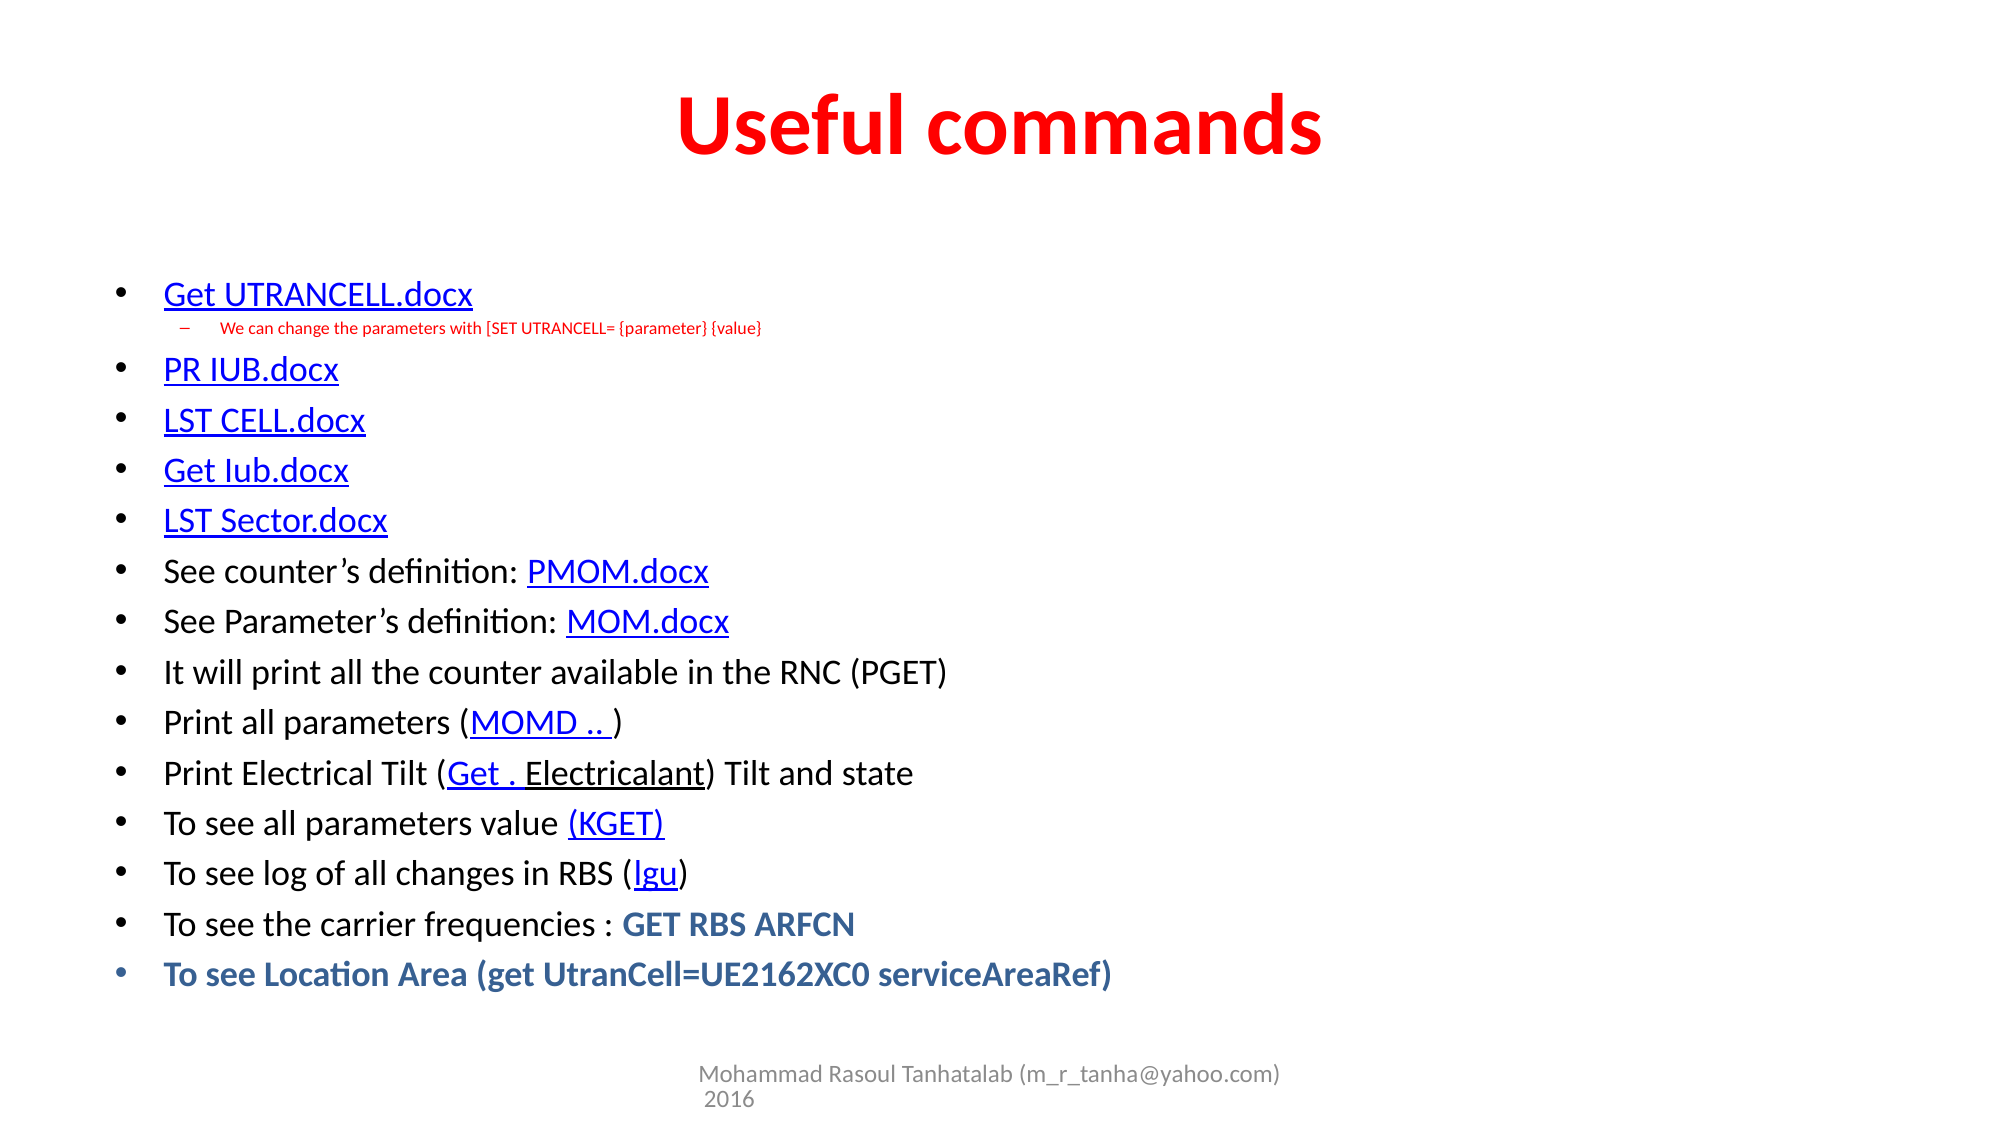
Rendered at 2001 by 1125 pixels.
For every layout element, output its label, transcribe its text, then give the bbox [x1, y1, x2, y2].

list Get UTRANCELL.docx We can change the parameters with [SET UTRANCELL= {parameter} {value} PR IUB.docx LST CELL.docx Get Iub.docx LST Sector.docx See counter’s definition: PMOM.docx See Parameter’s definition: MOM.docx It will print all the counter available in the RNC (PGET) Print all parameters (MOMD .. ) Print Electrical Tilt (Get . Electricalant) Tilt and state To see all parameters value (KGET) To see log of all changes in RBS (lgu) To see the carrier frequencies : GET RBS ARFCN To see Location Area (get UtranCell=UE2162XC0 serviceAreaRef) [99, 262, 1900, 1005]
footer Mohammad Rasoul Tanhatalab (m_r_tanha@yahoo.com) 2016 [683, 1042, 1317, 1103]
title Useful commands [137, 59, 1863, 180]
